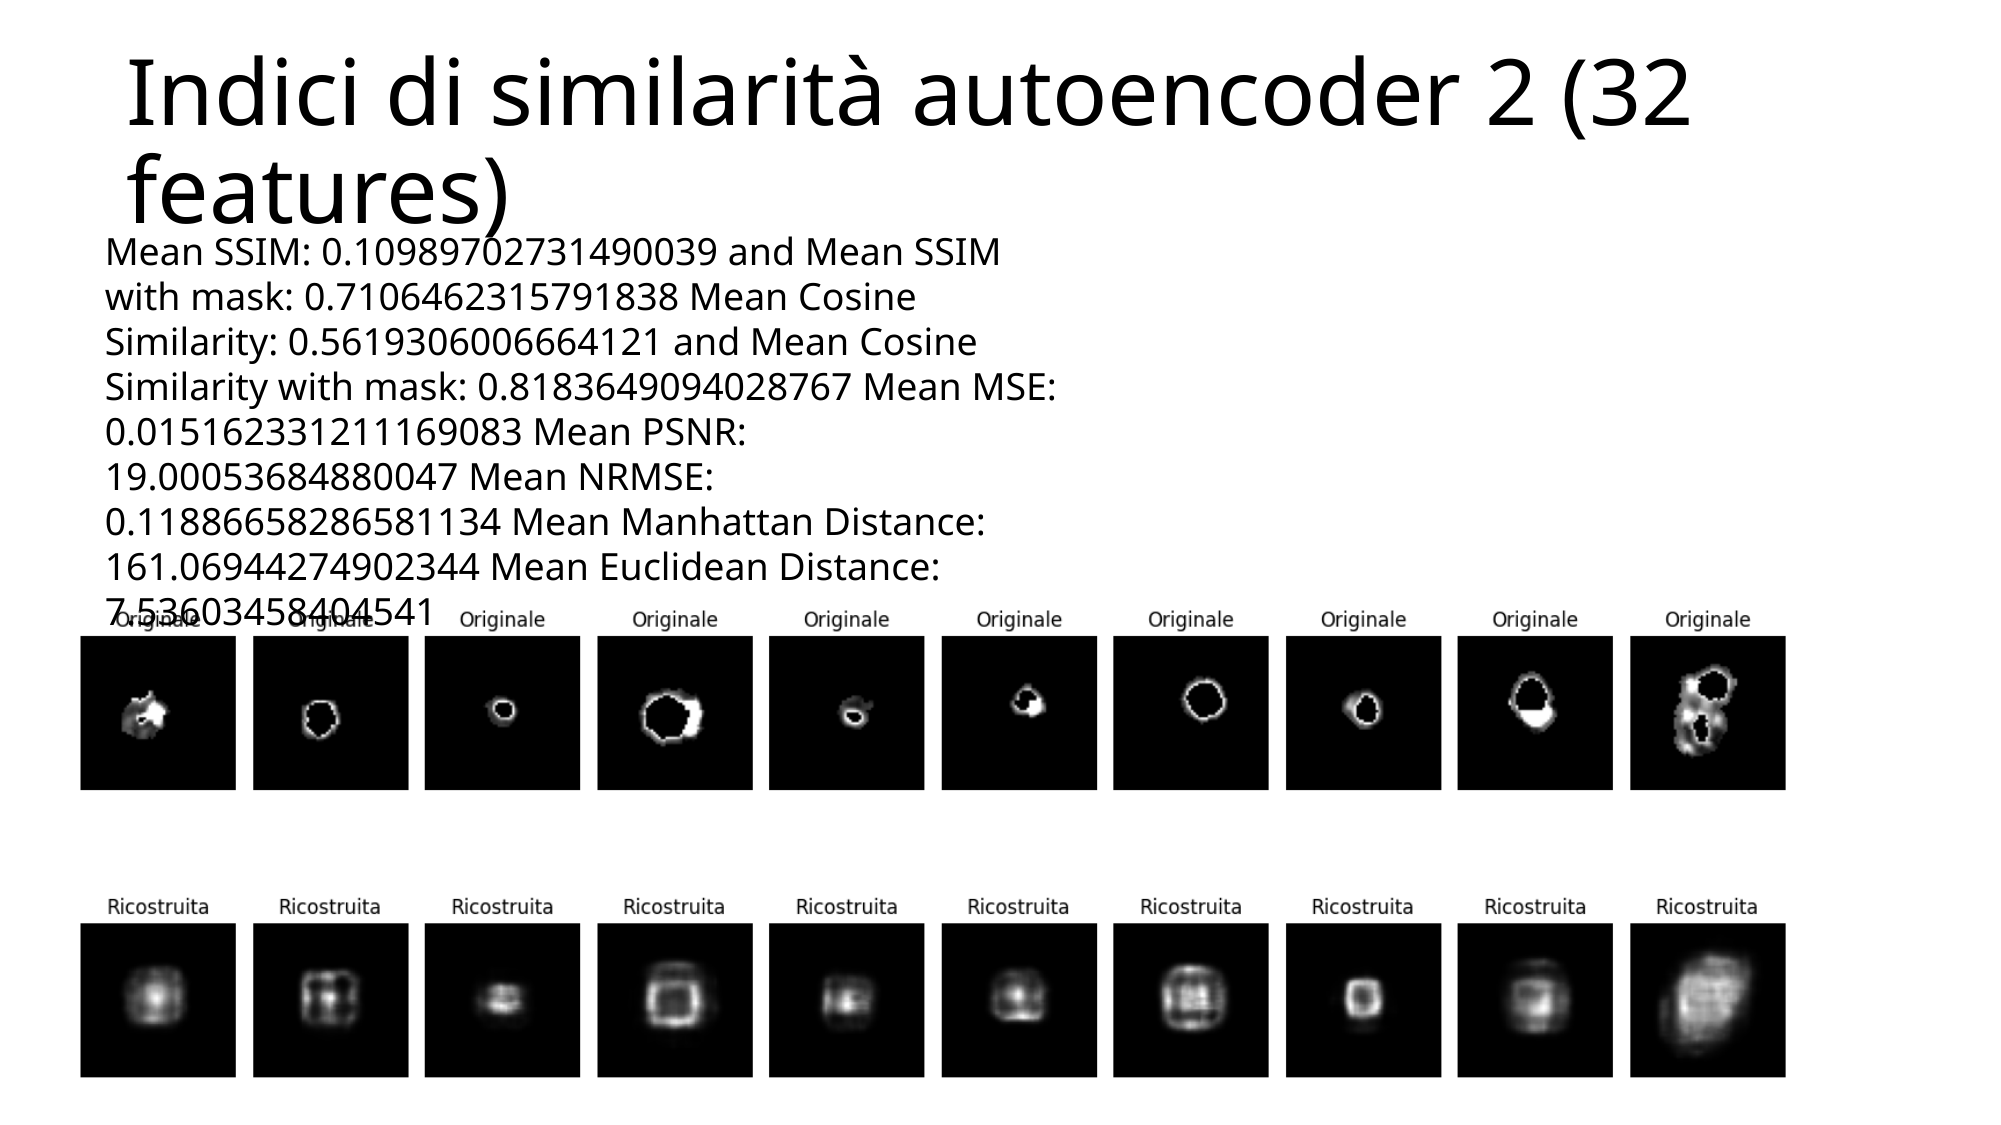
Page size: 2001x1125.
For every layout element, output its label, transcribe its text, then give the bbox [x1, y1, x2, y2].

text_box Mean SSIM: 0.10989702731490039 and Mean SSIM with mask: 0.7106462315791838 Mean Cosine Similarity: 0.5619306006664121 and Mean Cosine Similarity with mask: 0.8183649094028767 Mean MSE: 0.015162331211169083 Mean PSNR: 19.00053684880047 Mean NRMSE: 0.11886658286581134 Mean Manhattan Distance: 161.06944274902344 Mean Euclidean Distance: 7.53603458404541 [90, 221, 1090, 599]
title Indici di similarità autoencoder 2 (32 features) [111, 36, 1837, 254]
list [68, 599, 1795, 1090]
